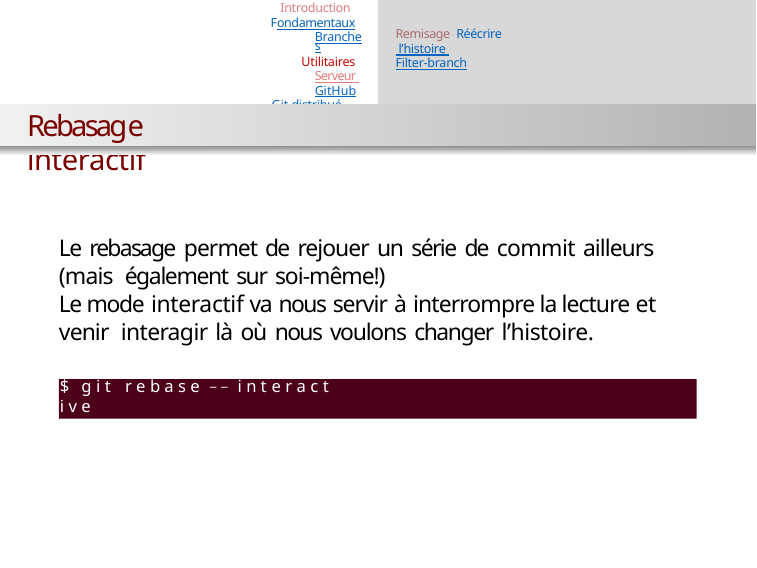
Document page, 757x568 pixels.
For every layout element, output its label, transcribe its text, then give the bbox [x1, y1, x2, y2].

text_box $ g i t r e b a s e −− i n t e r a c t i v e $ g i t r e b a s e −i [57, 374, 333, 437]
text_box [333, 379, 697, 419]
text_box Introduction Fondamentaux Branches Utilitaires Serveur GitHub Git distribué [268, 0, 363, 104]
picture [0, 104, 756, 156]
text_box Remisage Réécrire l’histoire Filter-branch [393, 25, 504, 73]
text_box [377, 0, 756, 104]
text_box Le rebasage permet de rejouer un série de commit ailleurs (mais également sur soi-même!) Le mode interactif va nous servir à interrompre la lecture et venir interagir là où nous voulons changer l’histoire. [56, 231, 678, 345]
text_box Rebasage intéractif [25, 156, 256, 177]
